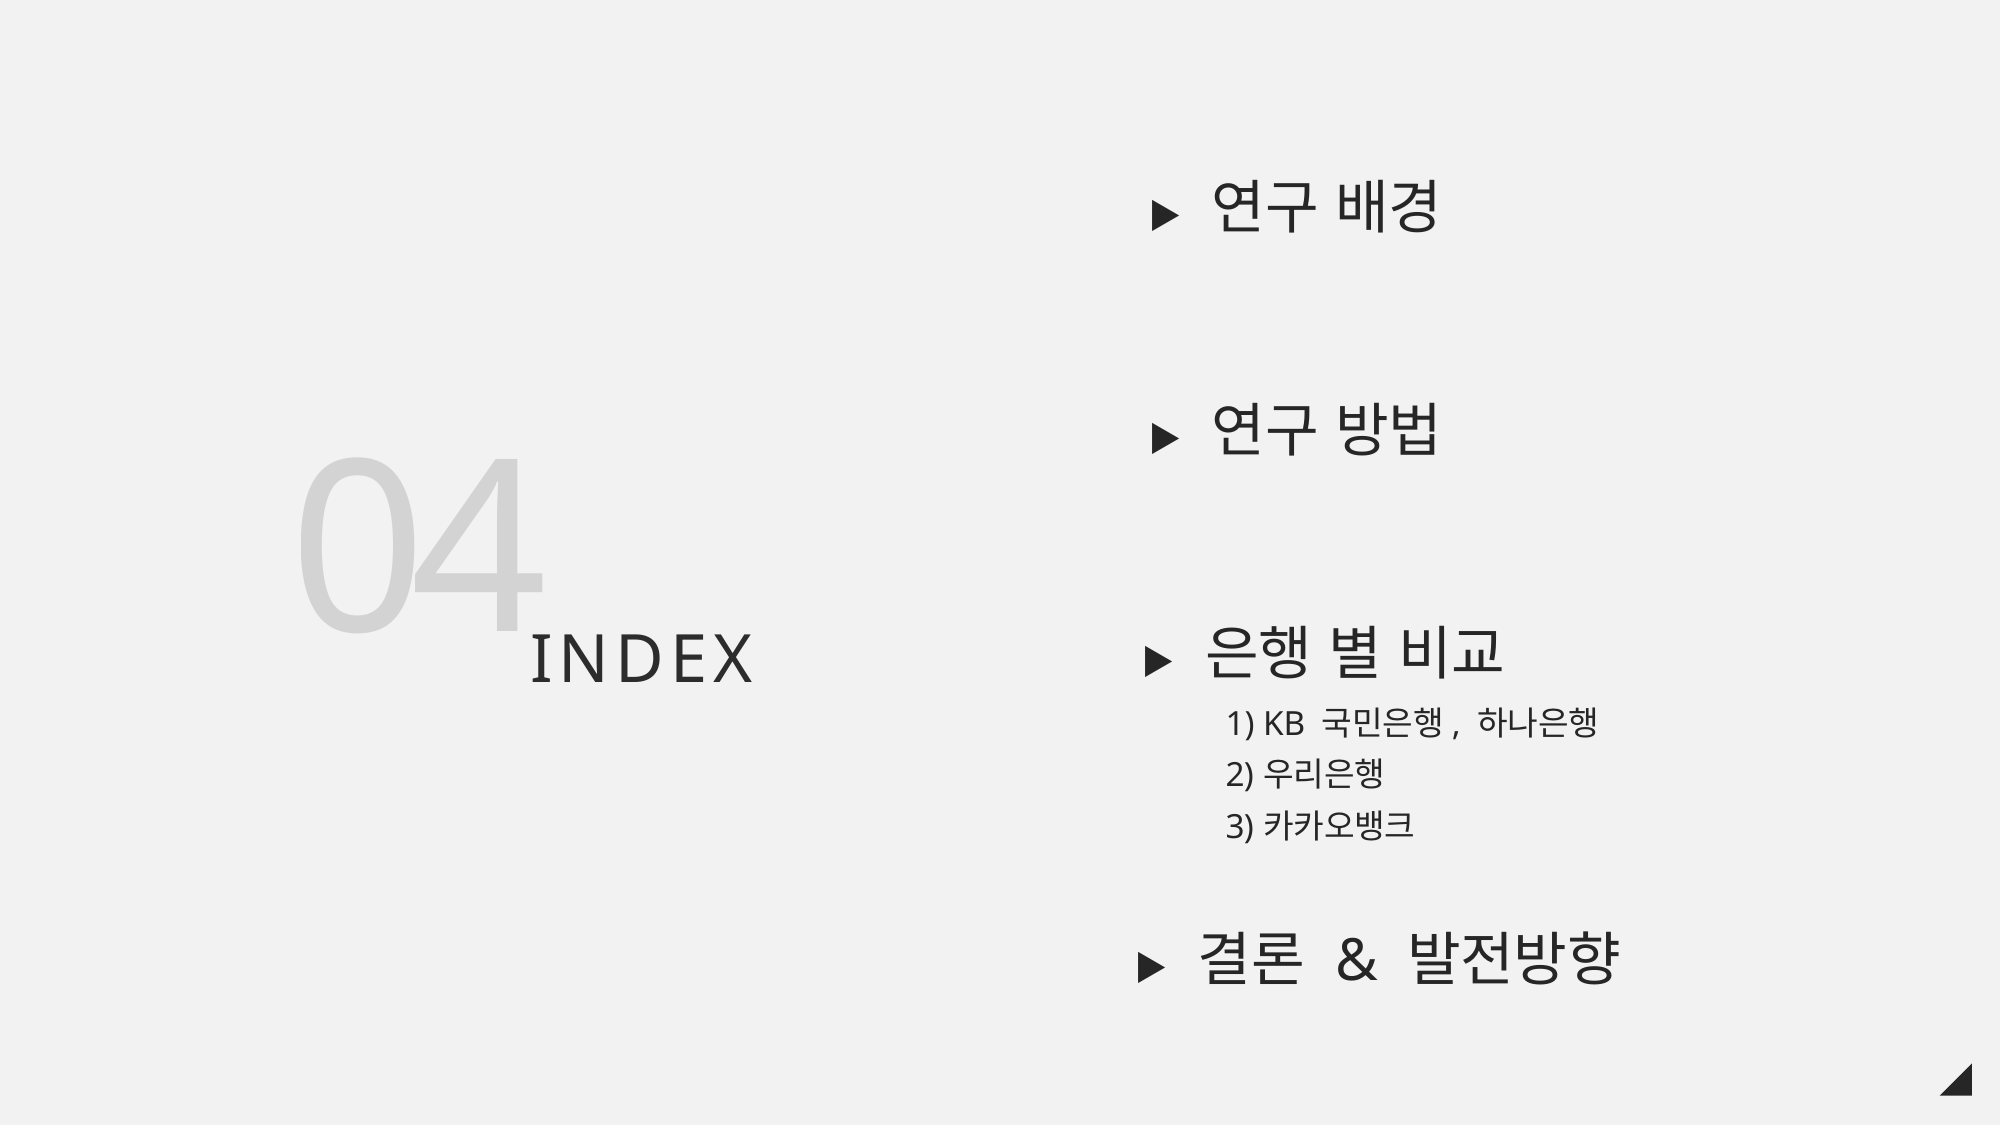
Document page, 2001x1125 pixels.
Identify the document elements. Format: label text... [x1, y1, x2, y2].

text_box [284, 384, 781, 690]
text_box ▶ 결론 & 발전방향 [1119, 893, 1636, 999]
text_box [1937, 1060, 1974, 1097]
text_box ▶ 연구 배경 [1133, 142, 1457, 248]
text_box ▶ 연구 방법 [1133, 364, 1457, 471]
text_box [1125, 591, 1612, 856]
